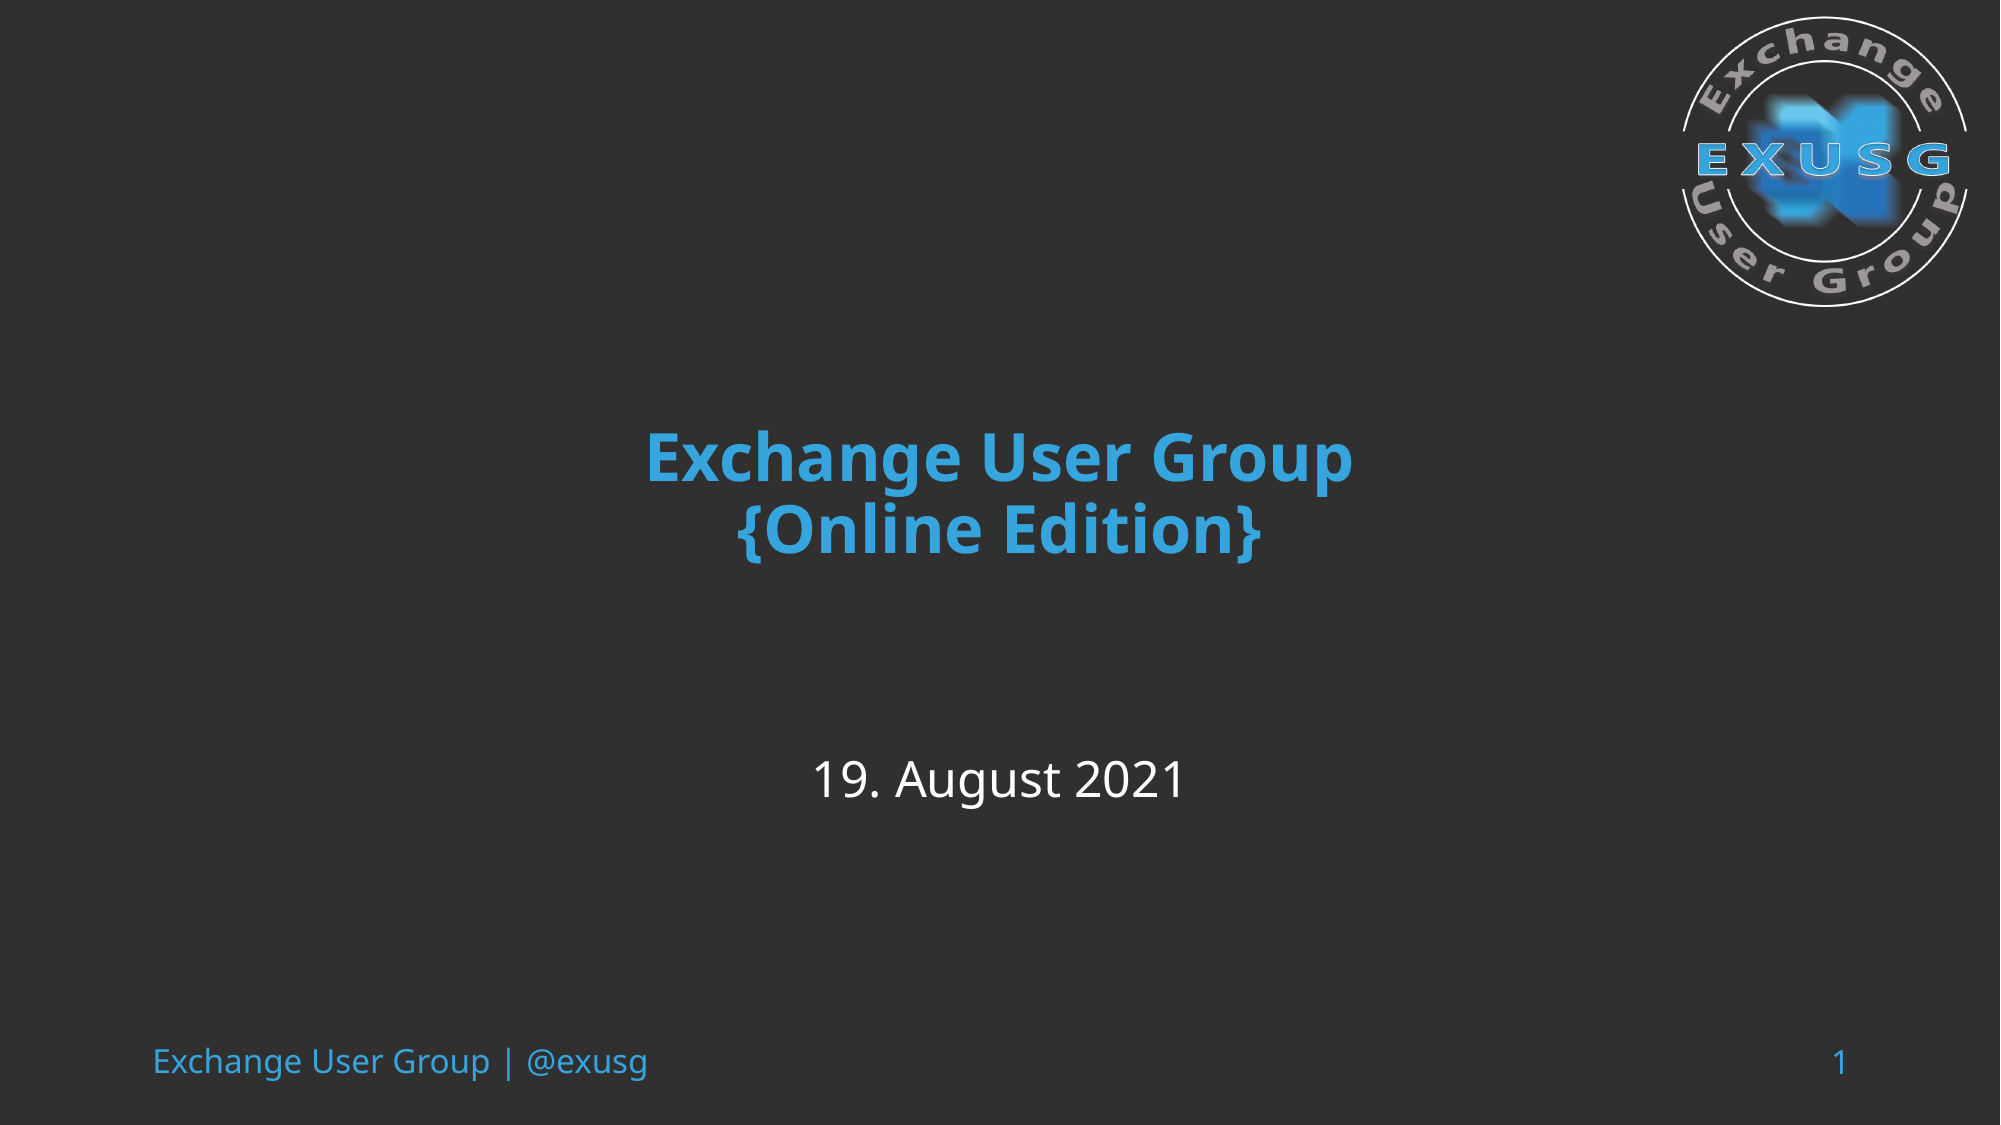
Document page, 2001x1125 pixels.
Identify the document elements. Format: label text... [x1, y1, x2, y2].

title Exchange User Group {Online Edition} [249, 184, 1750, 576]
picture [1665, 5, 1986, 316]
subtitle 19. August 2021 [249, 590, 1750, 863]
